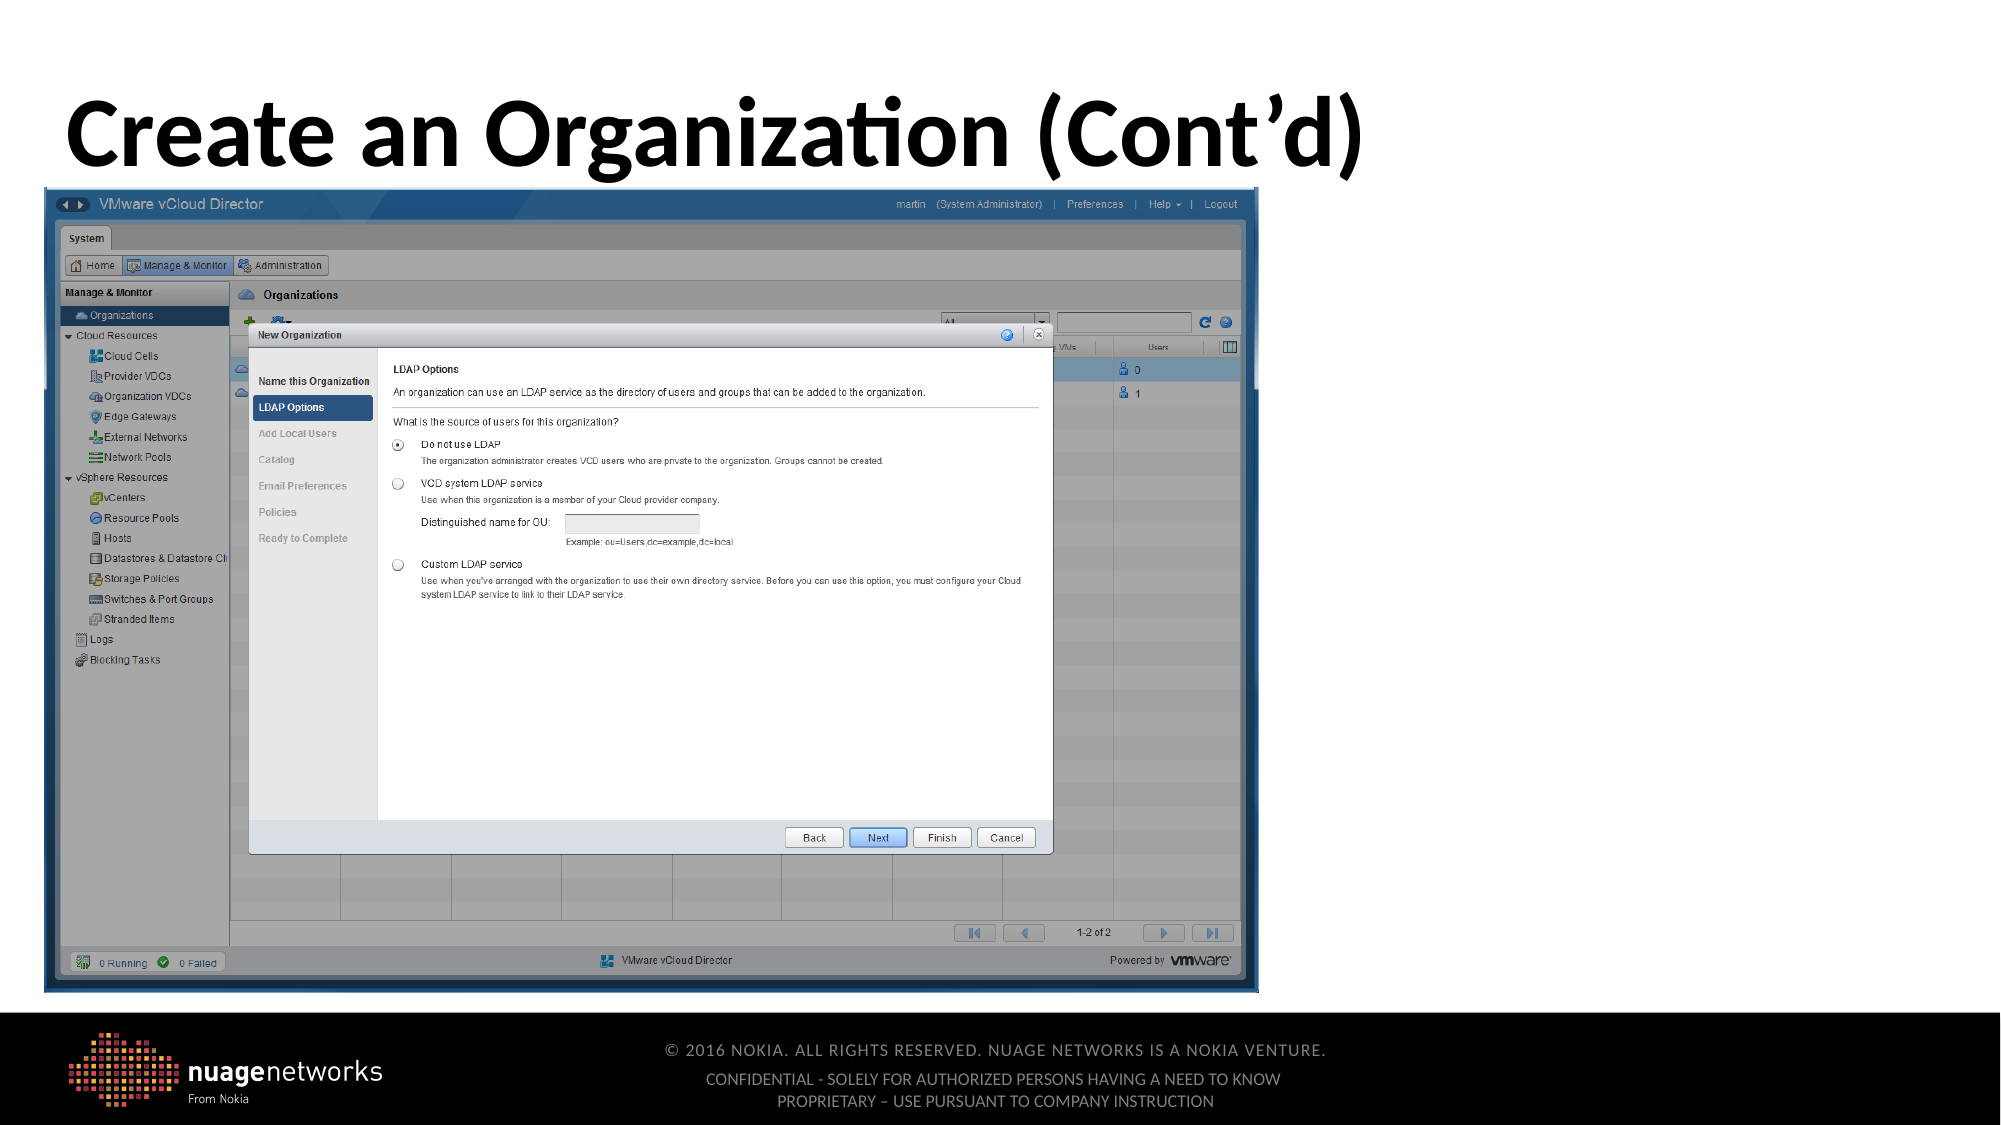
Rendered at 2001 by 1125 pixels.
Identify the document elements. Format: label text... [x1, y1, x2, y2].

picture [44, 187, 1259, 993]
picture [55, 1030, 396, 1109]
title Create an Organization (Cont’d) [51, 33, 1951, 221]
